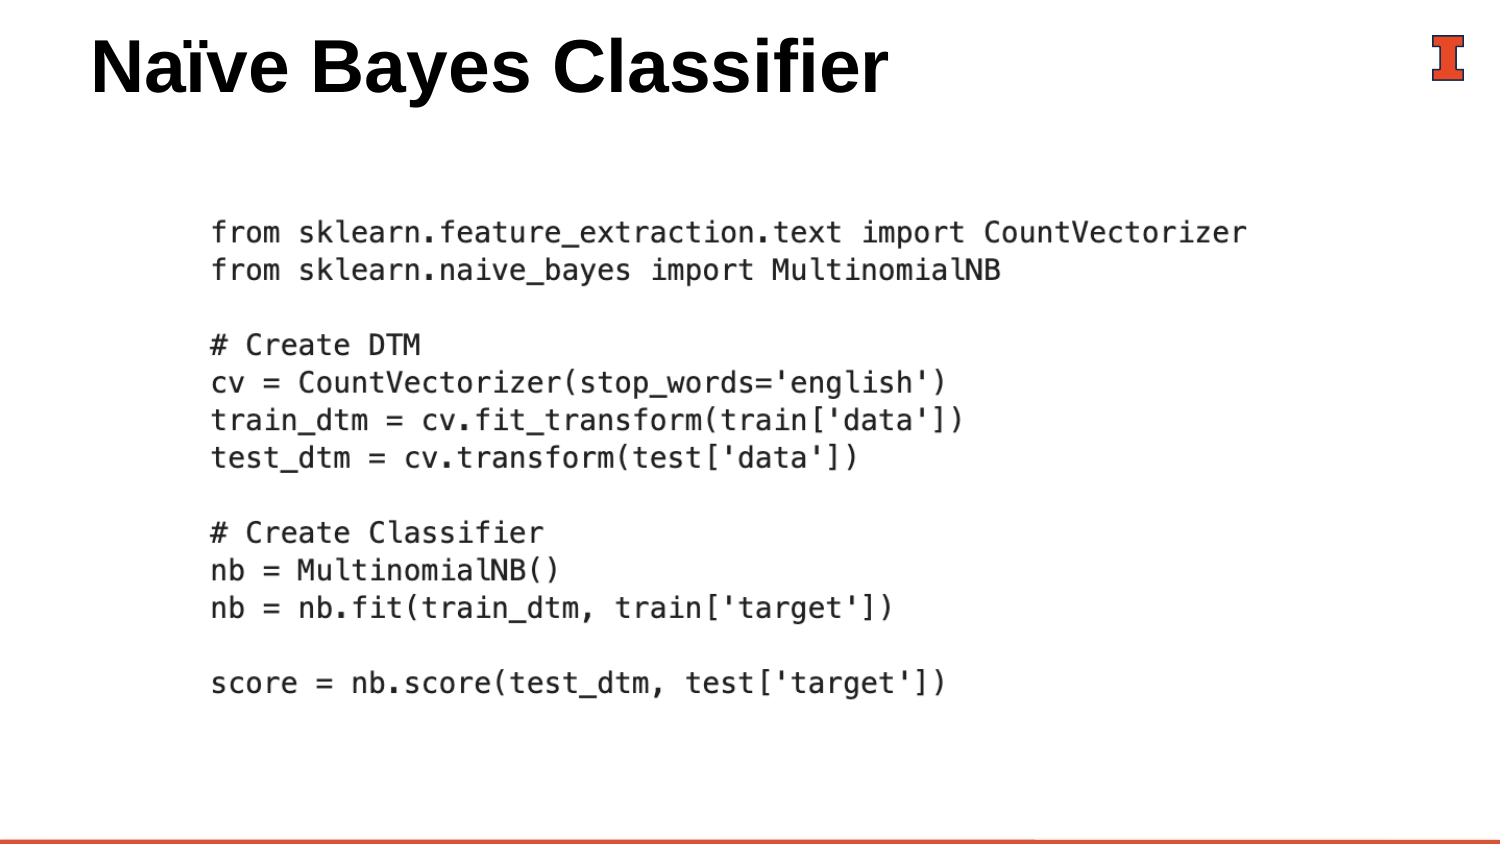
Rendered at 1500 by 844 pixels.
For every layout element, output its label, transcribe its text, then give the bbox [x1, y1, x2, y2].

title Naïve Bayes Classifier [75, 10, 1404, 128]
picture [1432, 35, 1464, 81]
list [190, 206, 1289, 716]
